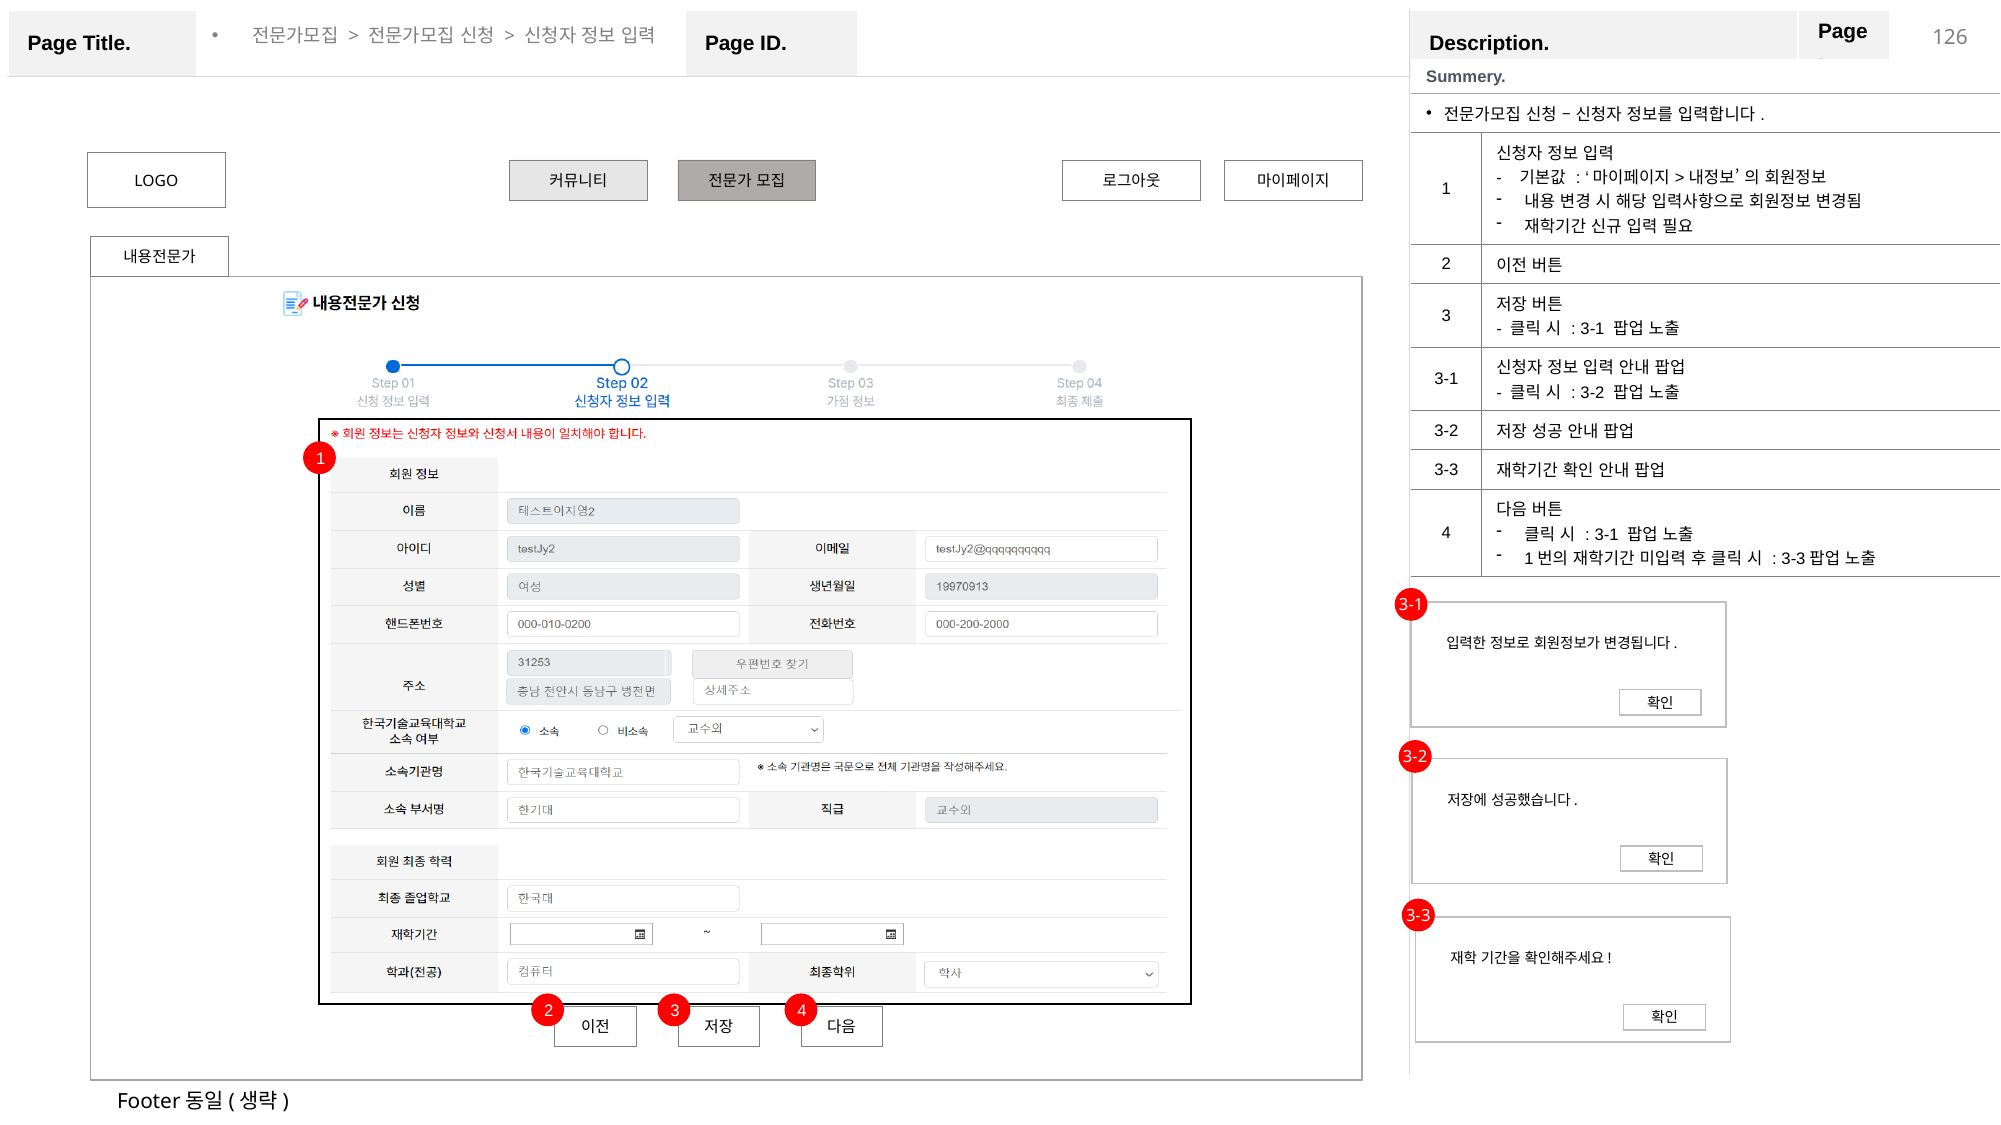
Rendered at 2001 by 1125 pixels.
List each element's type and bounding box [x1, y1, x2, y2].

table_header [1411, 59, 2000, 93]
table_cell [1411, 133, 1481, 244]
table_cell [1482, 348, 2000, 410]
table_cell [1482, 133, 2000, 244]
table_cell [1411, 348, 1481, 410]
text_box [1400, 894, 1731, 1042]
text_box [1223, 159, 1363, 201]
table_cell [1482, 411, 2000, 449]
text_box [509, 159, 816, 200]
table_cell [1411, 284, 1481, 347]
text_box [86, 151, 226, 209]
text_box [1393, 583, 1727, 728]
table_cell [1482, 450, 2000, 489]
table_cell [1411, 411, 1481, 449]
table_cell [1411, 94, 2000, 132]
table_cell [1411, 490, 1481, 576]
list [196, 18, 684, 55]
table_cell [1482, 284, 2000, 347]
picture [270, 281, 1191, 1004]
text_box [1397, 735, 1728, 884]
table_cell [1482, 490, 2000, 576]
text_box [90, 235, 1363, 1120]
text_box [1061, 159, 1201, 201]
table_cell [1411, 245, 1481, 283]
table_cell [1411, 450, 1481, 489]
table_cell [1482, 245, 2000, 283]
